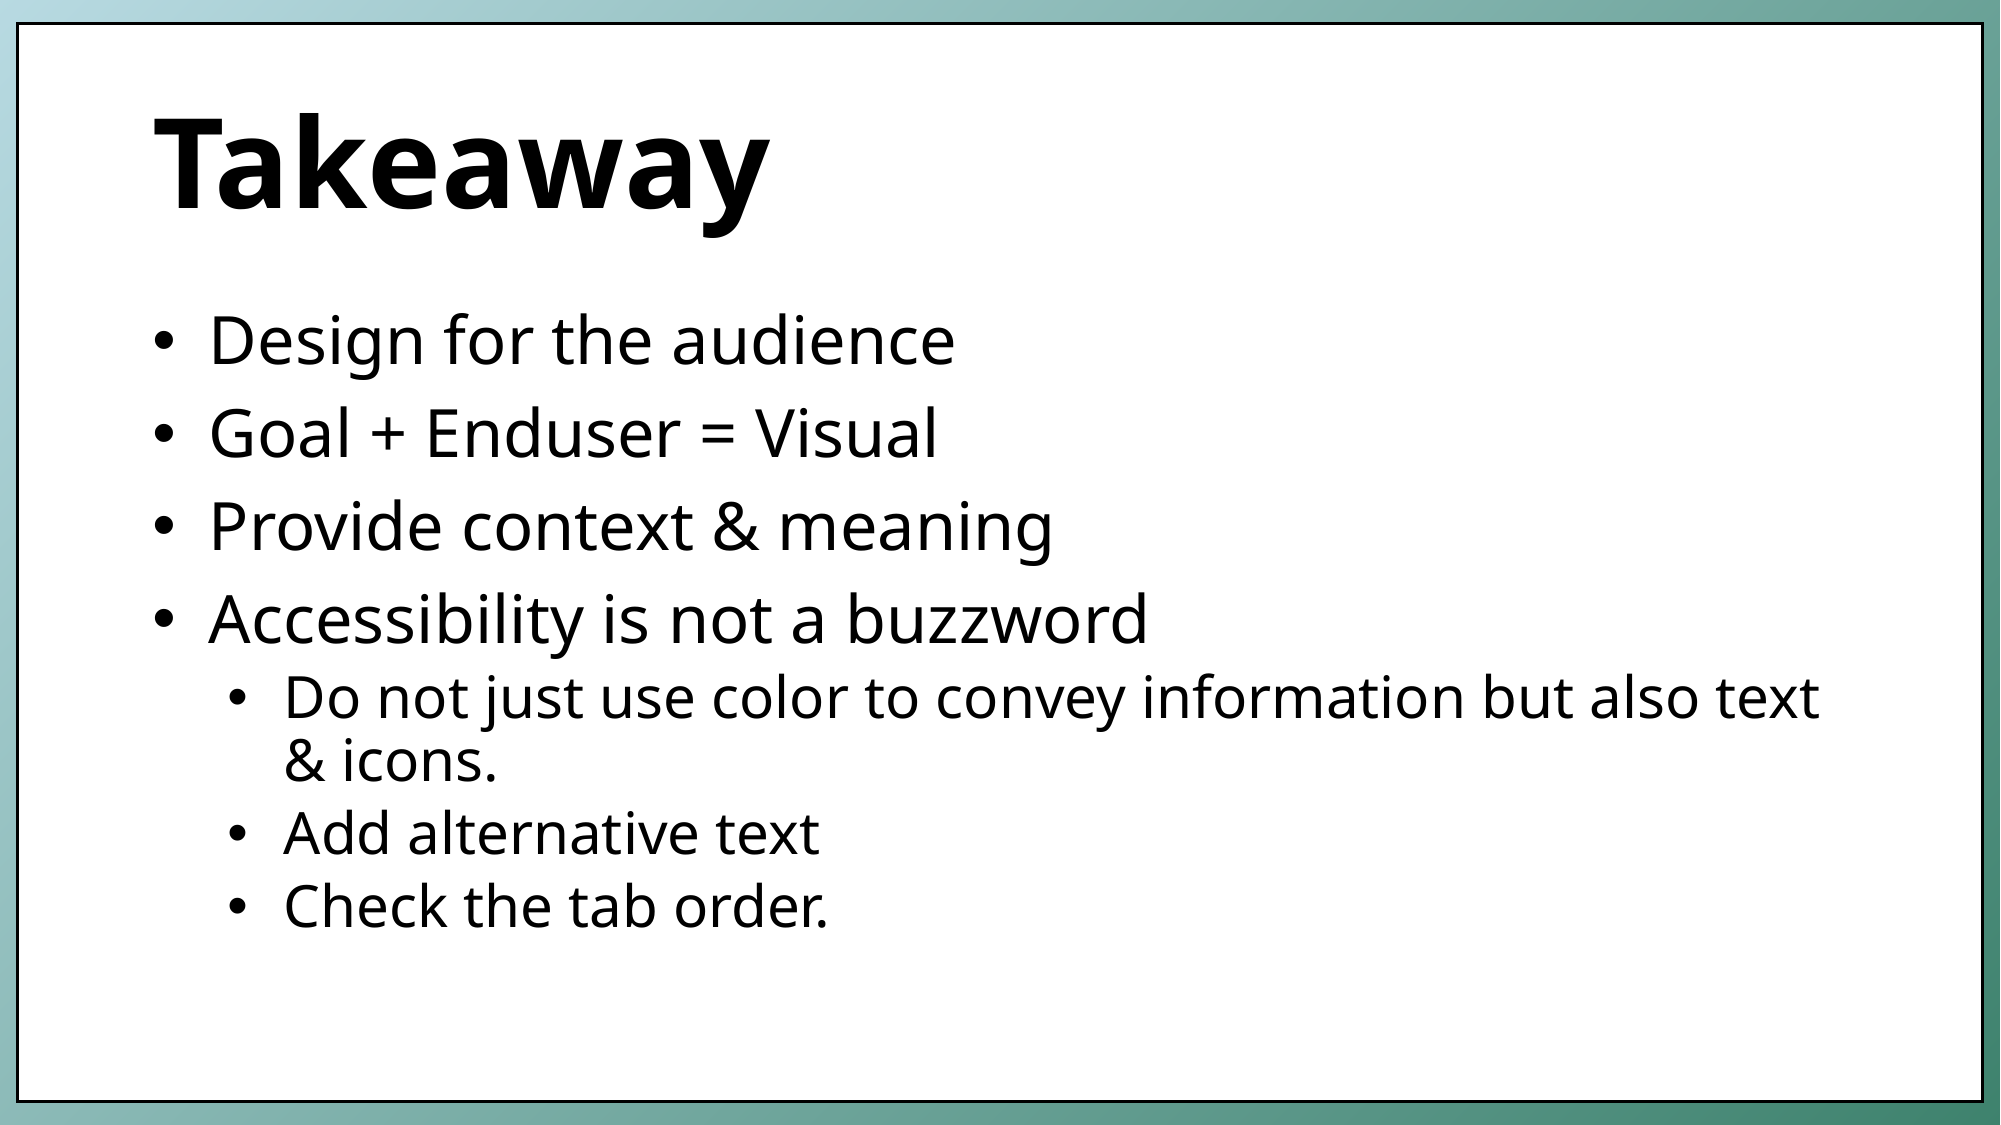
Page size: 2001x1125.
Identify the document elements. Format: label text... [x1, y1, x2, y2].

title Takeaway [137, 59, 1863, 278]
text_box [16, 22, 1984, 1103]
list Design for the audience Goal + Enduser = Visual Provide context & meaning Accessibility is not a buzzword Do not just use color to convey information but also text & icons. Add alternative text Check the tab order. [137, 299, 1863, 1014]
